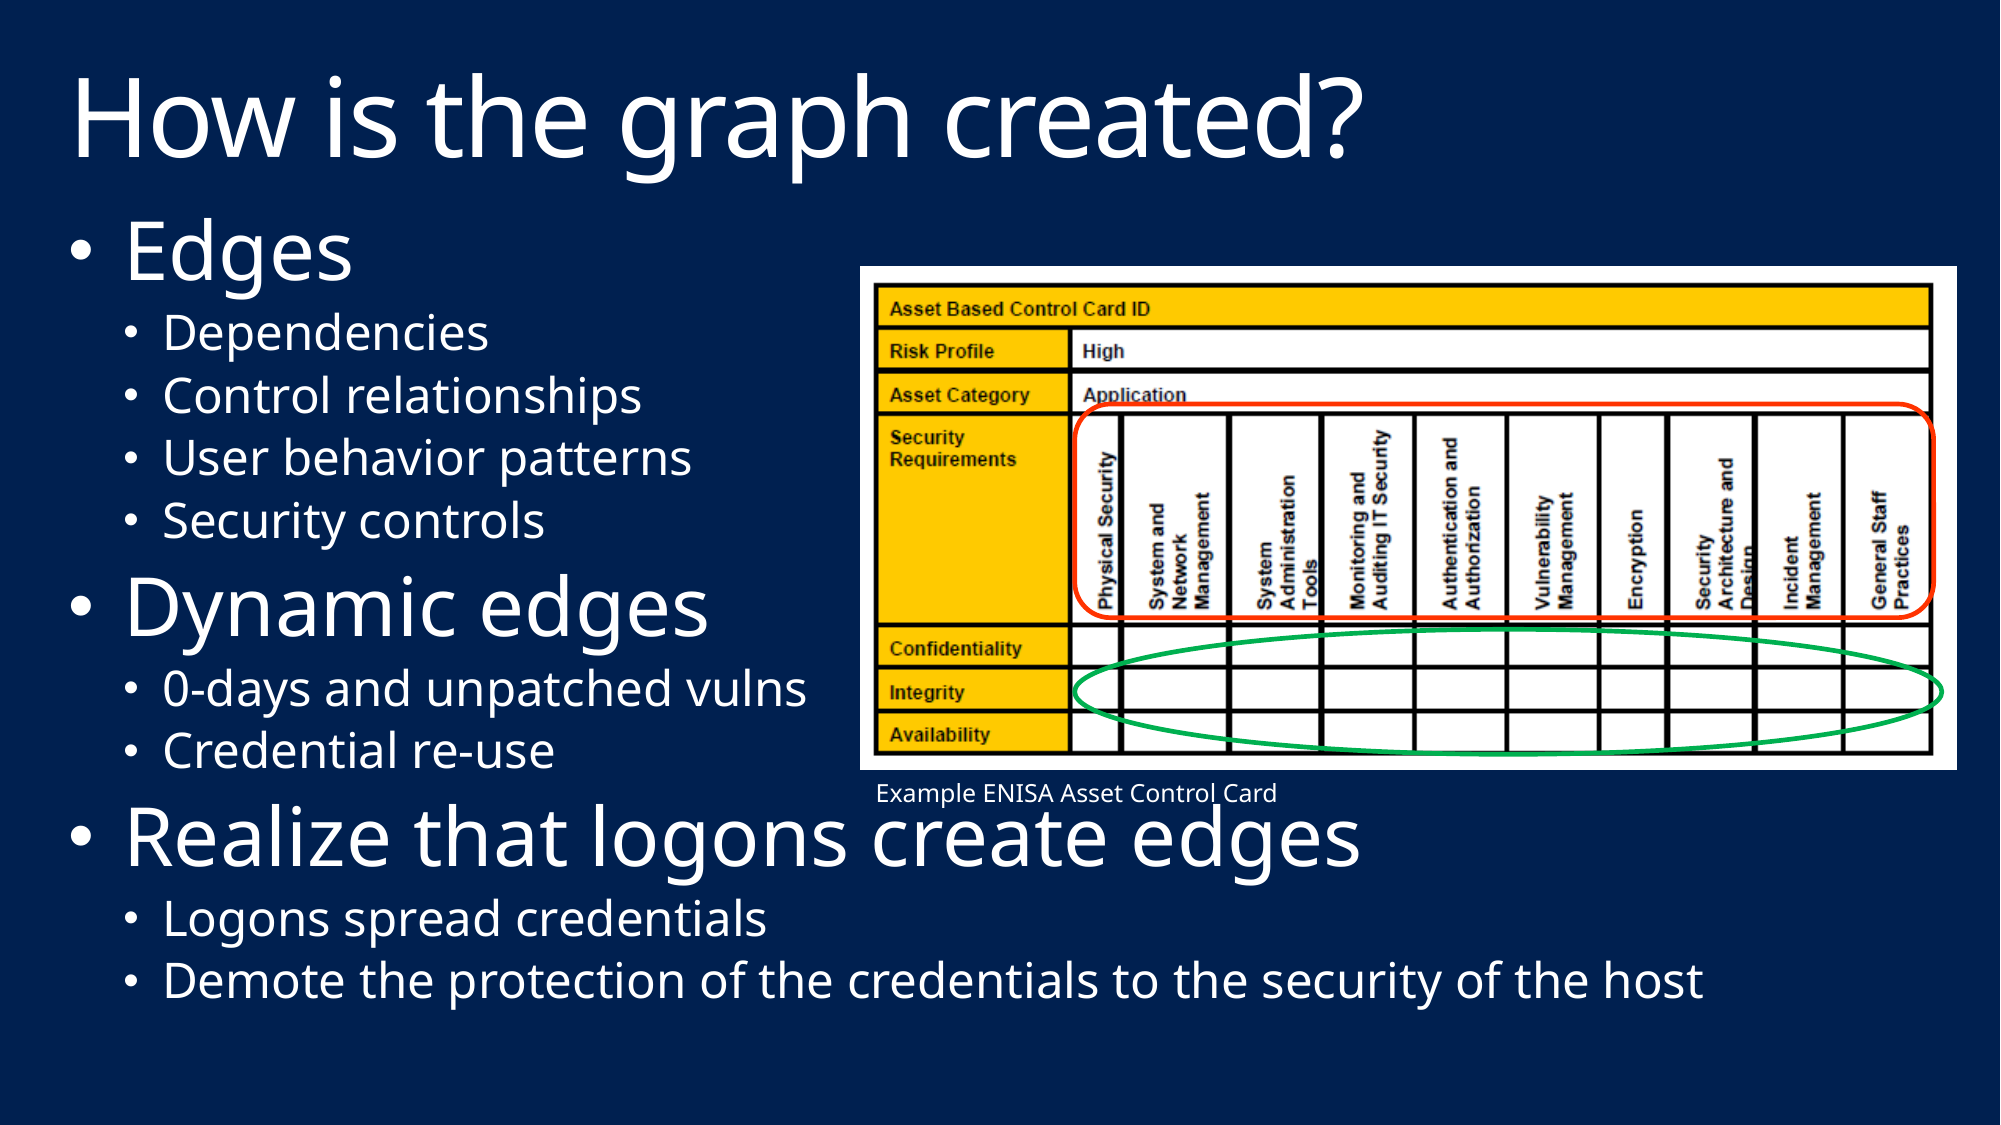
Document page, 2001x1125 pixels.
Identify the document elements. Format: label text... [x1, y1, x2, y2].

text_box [860, 266, 1957, 816]
title How is the graph created? [44, 47, 1957, 196]
list Edges Dependencies Control relationships User behavior patterns Security controls Dynamic edges 0-days and unpatched vulns Credential re-use Realize that logons create edges Logons spread credentials Demote the protection of the credentials to the security of the host [44, 196, 1956, 1055]
